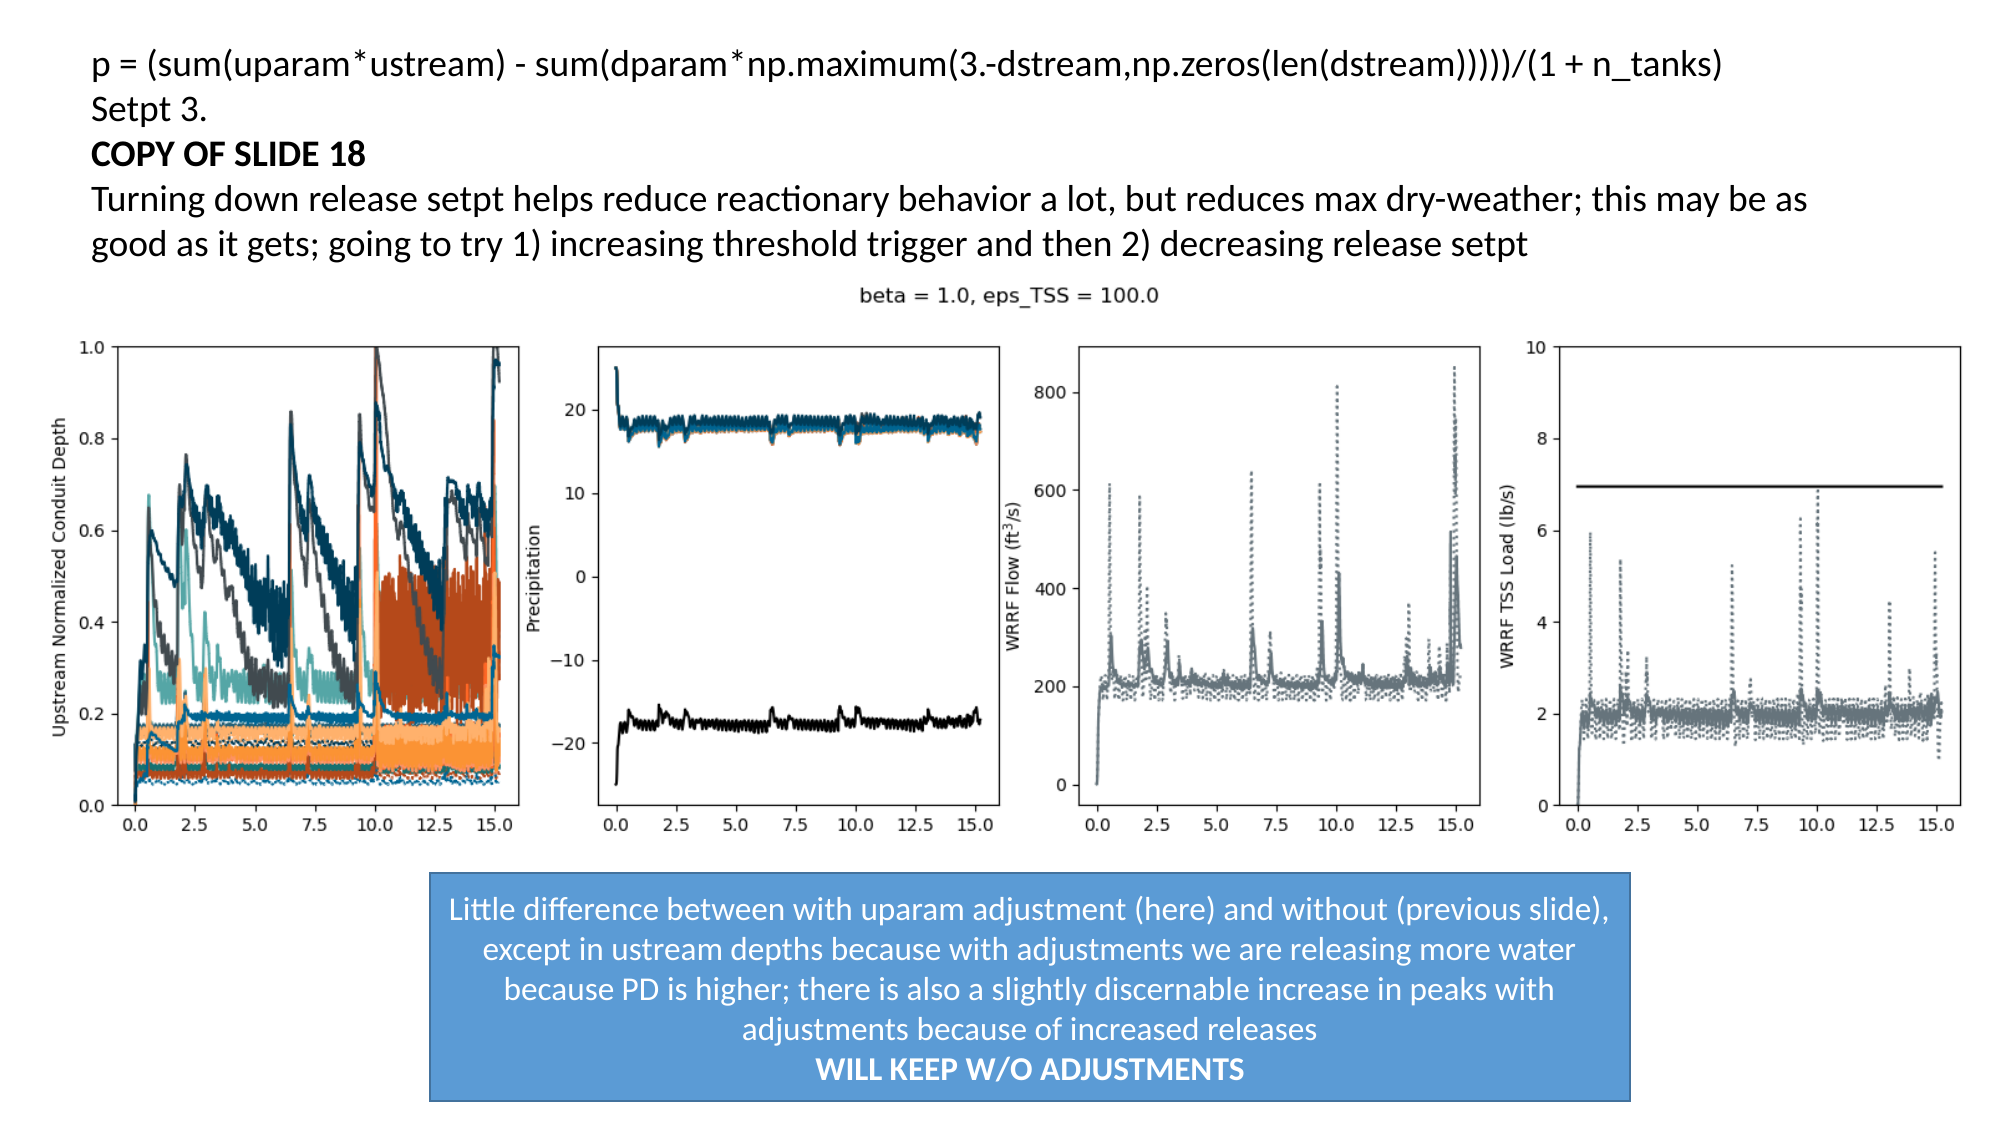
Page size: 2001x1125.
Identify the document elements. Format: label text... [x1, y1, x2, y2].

text_box p = (sum(uparam*ustream) - sum(dparam*np.maximum(3.-dstream,np.zeros(len(dstream)))))/(1 + n_tanks) Setpt 3. COPY OF SLIDE 18 Turning down release setpt helps reduce reactionary behavior a lot, but reduces max dry-weather; this may be as good as it gets; going to try 1) increasing threshold trigger and then 2) decreasing release setpt [76, 31, 1878, 271]
text_box Little difference between with uparam adjustment (here) and without (previous slide), except in ustream depths because with adjustments we are releasing more water because PD is higher; there is also a slightly discernable increase in peaks with adjustments because of increased releases WILL KEEP W/O ADJUSTMENTS [429, 872, 1631, 1102]
picture [24, 279, 1975, 846]
